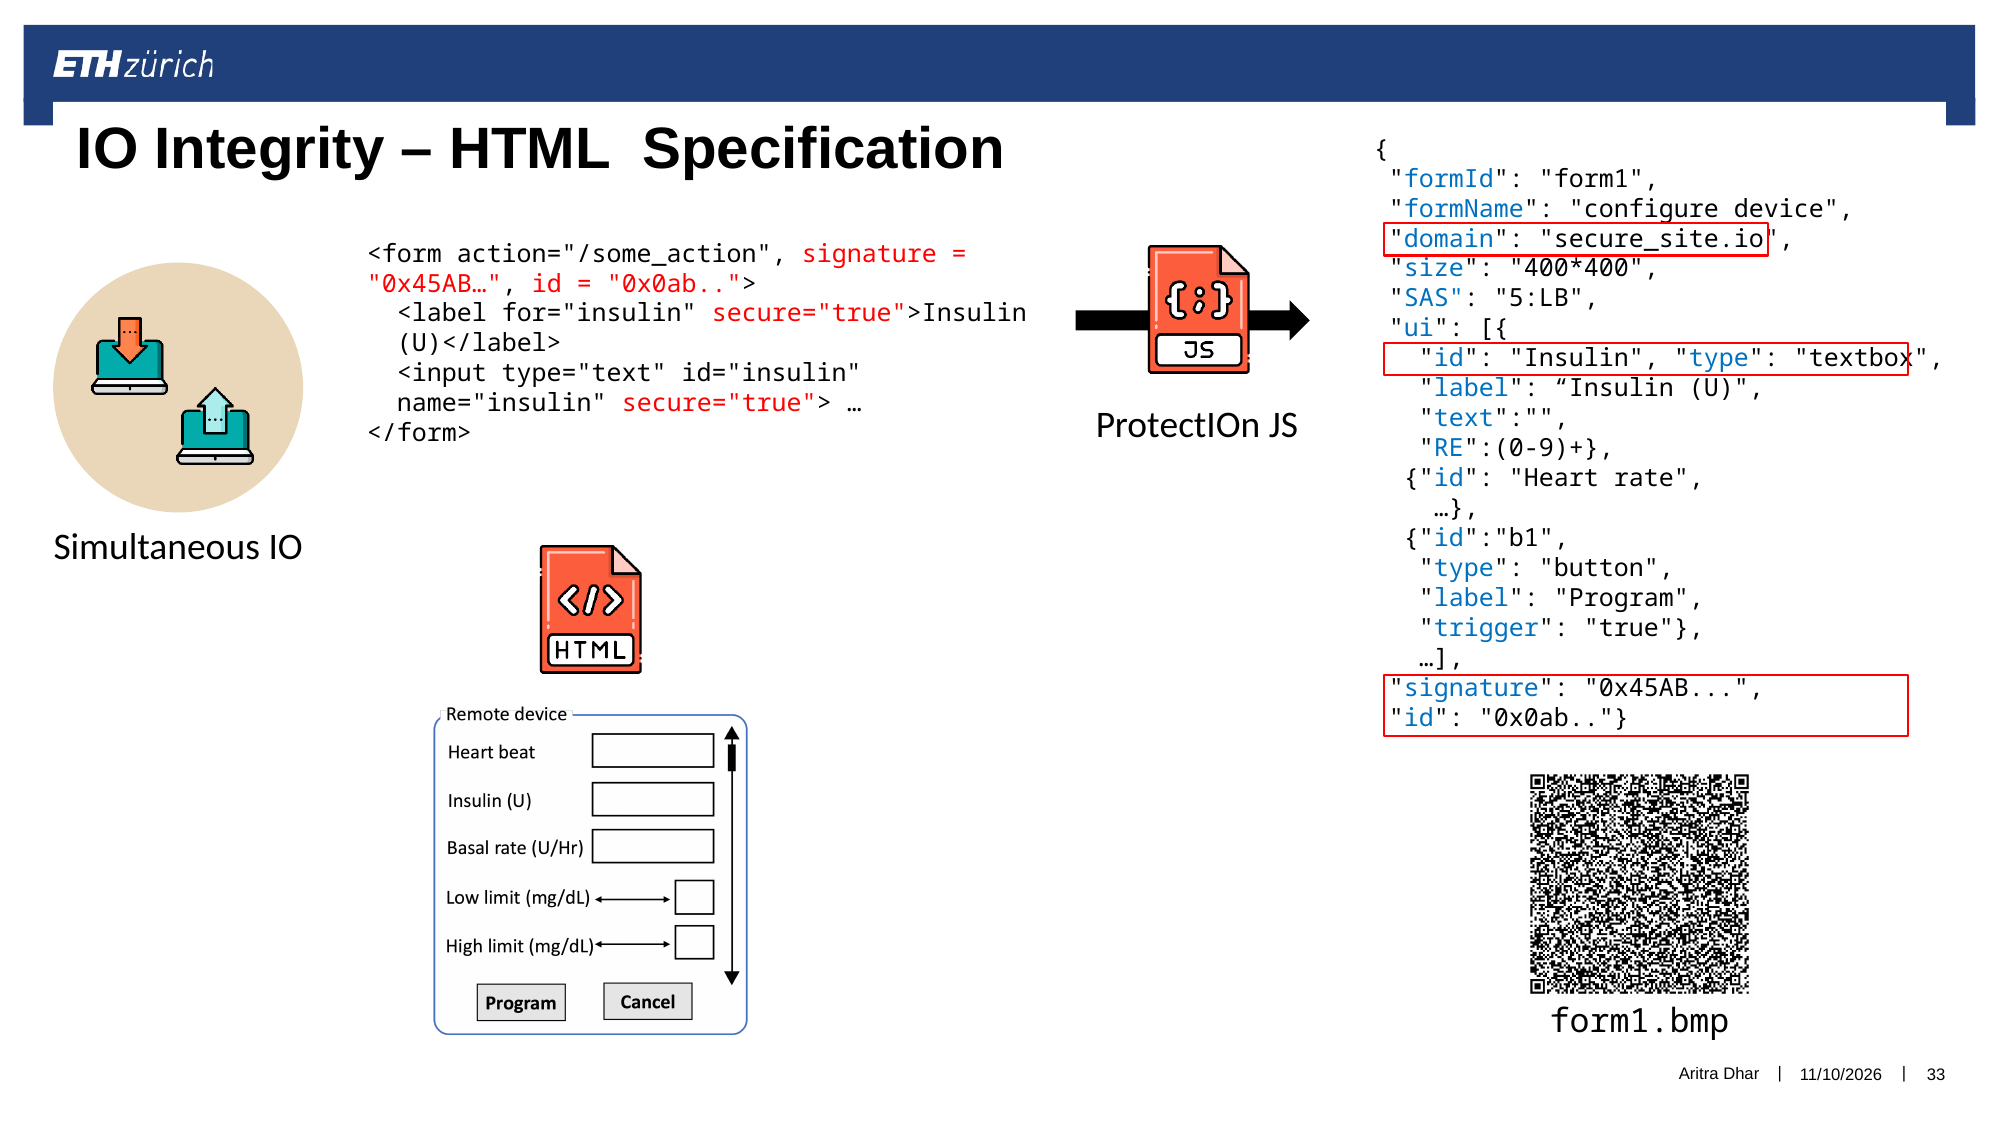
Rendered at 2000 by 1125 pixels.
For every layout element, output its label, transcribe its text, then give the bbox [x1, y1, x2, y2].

slide_number 33 [1906, 1034, 1966, 1112]
text_box Simultaneous IO [38, 514, 318, 575]
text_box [1358, 124, 1987, 747]
picture [1524, 768, 1756, 1000]
text_box form1.bmp [1534, 1008, 1745, 1047]
footer Aritra Dhar [999, 1034, 1760, 1111]
text_box <form action="/some_action", signature = "0x45AB…", id = "0x0ab.."> <label for="insulin" secure="true">Insulin (U)</label> <input type="text" id="insulin" name="insulin" secure="true"> … </form> [352, 229, 1100, 455]
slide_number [1790, 1034, 1892, 1112]
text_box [1080, 243, 1316, 454]
picture [433, 694, 748, 1036]
picture [524, 543, 657, 675]
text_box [52, 262, 304, 513]
